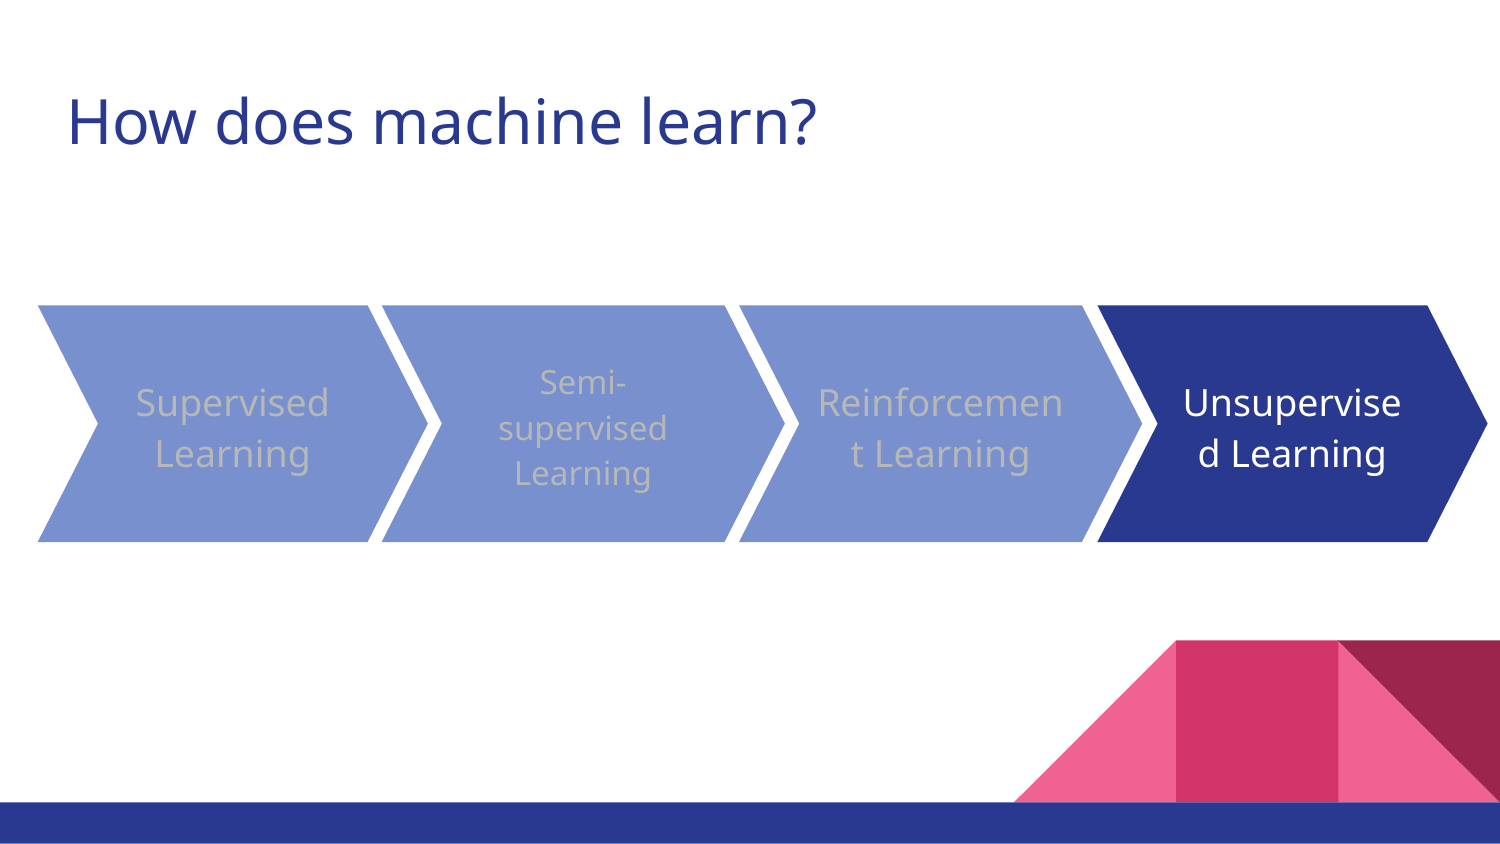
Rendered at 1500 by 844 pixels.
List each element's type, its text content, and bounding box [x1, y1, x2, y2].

text_box Reinforcement Learning [739, 305, 1143, 543]
text_box Semi-supervised Learning [381, 305, 785, 543]
title How does machine learn? [51, 67, 1449, 167]
text_box Supervised Learning [37, 305, 428, 543]
text_box Unsupervised Learning [1097, 305, 1488, 543]
